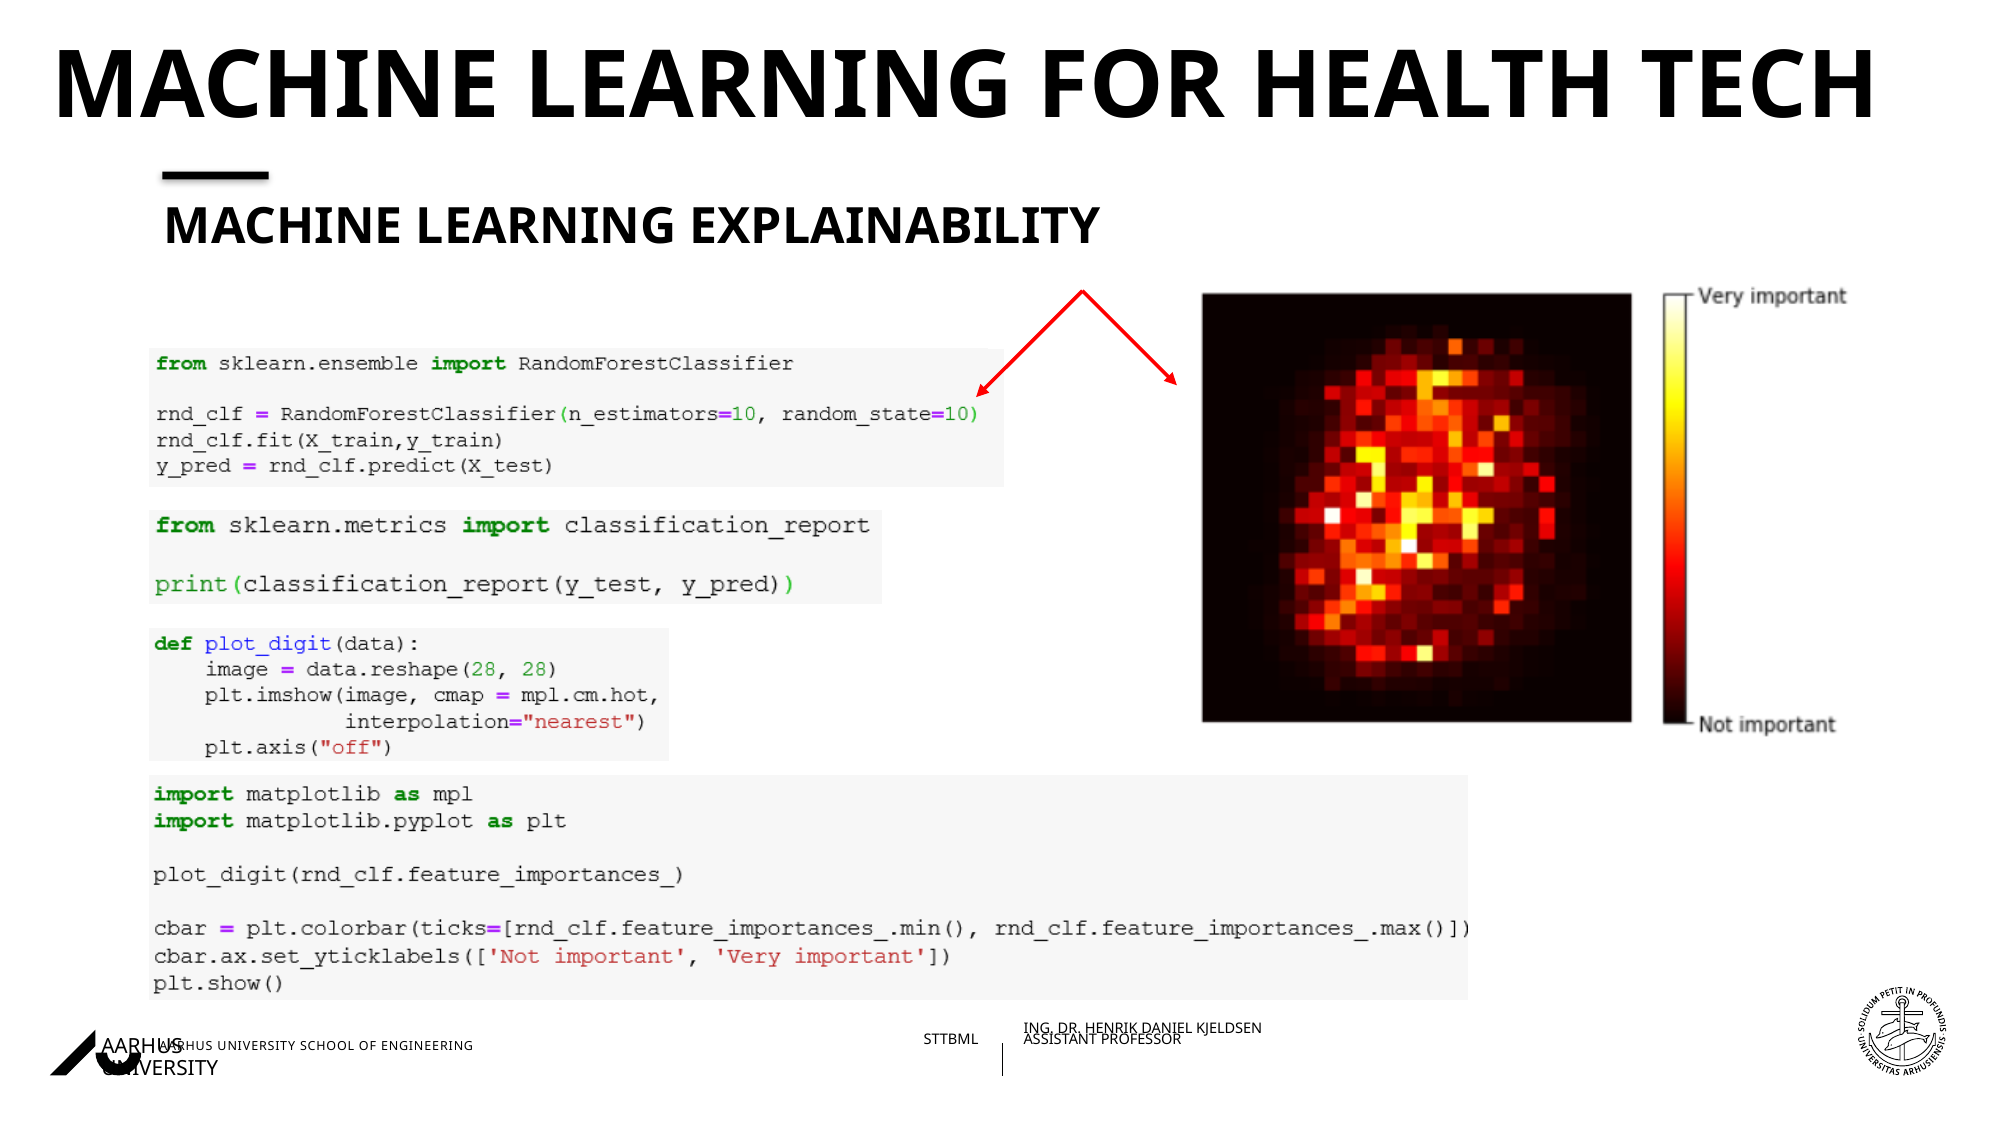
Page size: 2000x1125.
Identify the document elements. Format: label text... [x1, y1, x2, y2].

text_box MACHINE LEARNING EXPLAINABILITY [149, 186, 1354, 261]
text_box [975, 290, 1083, 398]
picture [148, 510, 882, 605]
picture [148, 628, 670, 761]
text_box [1082, 290, 1178, 386]
title MACHINE LEARNING for Health tech [51, 37, 1948, 162]
picture [1176, 270, 1854, 758]
picture [148, 775, 1468, 1000]
picture [148, 347, 1004, 487]
